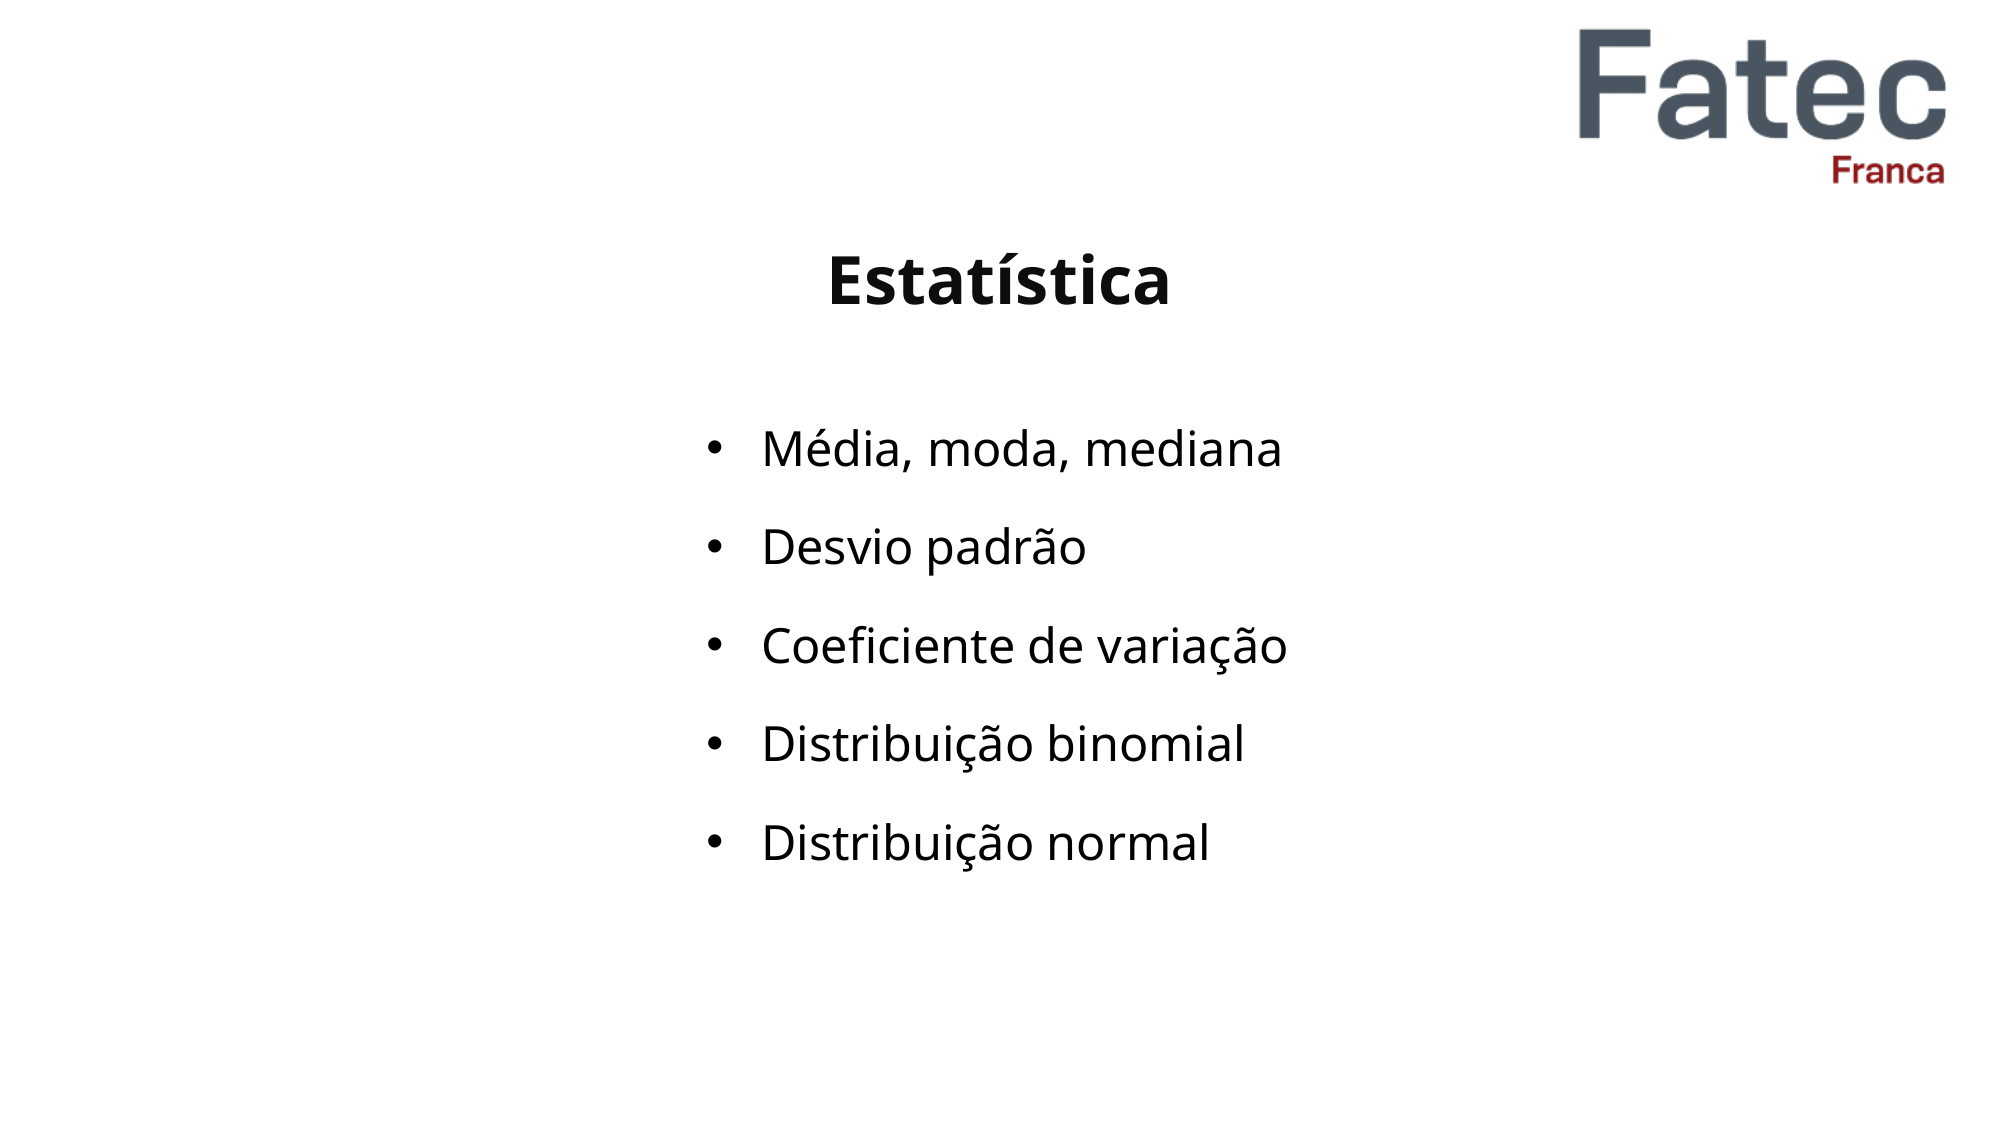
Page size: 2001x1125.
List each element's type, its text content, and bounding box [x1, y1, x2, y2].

picture [1517, 21, 2000, 204]
text_box Estatística [572, 239, 1428, 317]
subtitle Média, moda, mediana Desvio padrão Coeficiente de variação Distribuição binomial Distribuição normal [691, 406, 1309, 898]
